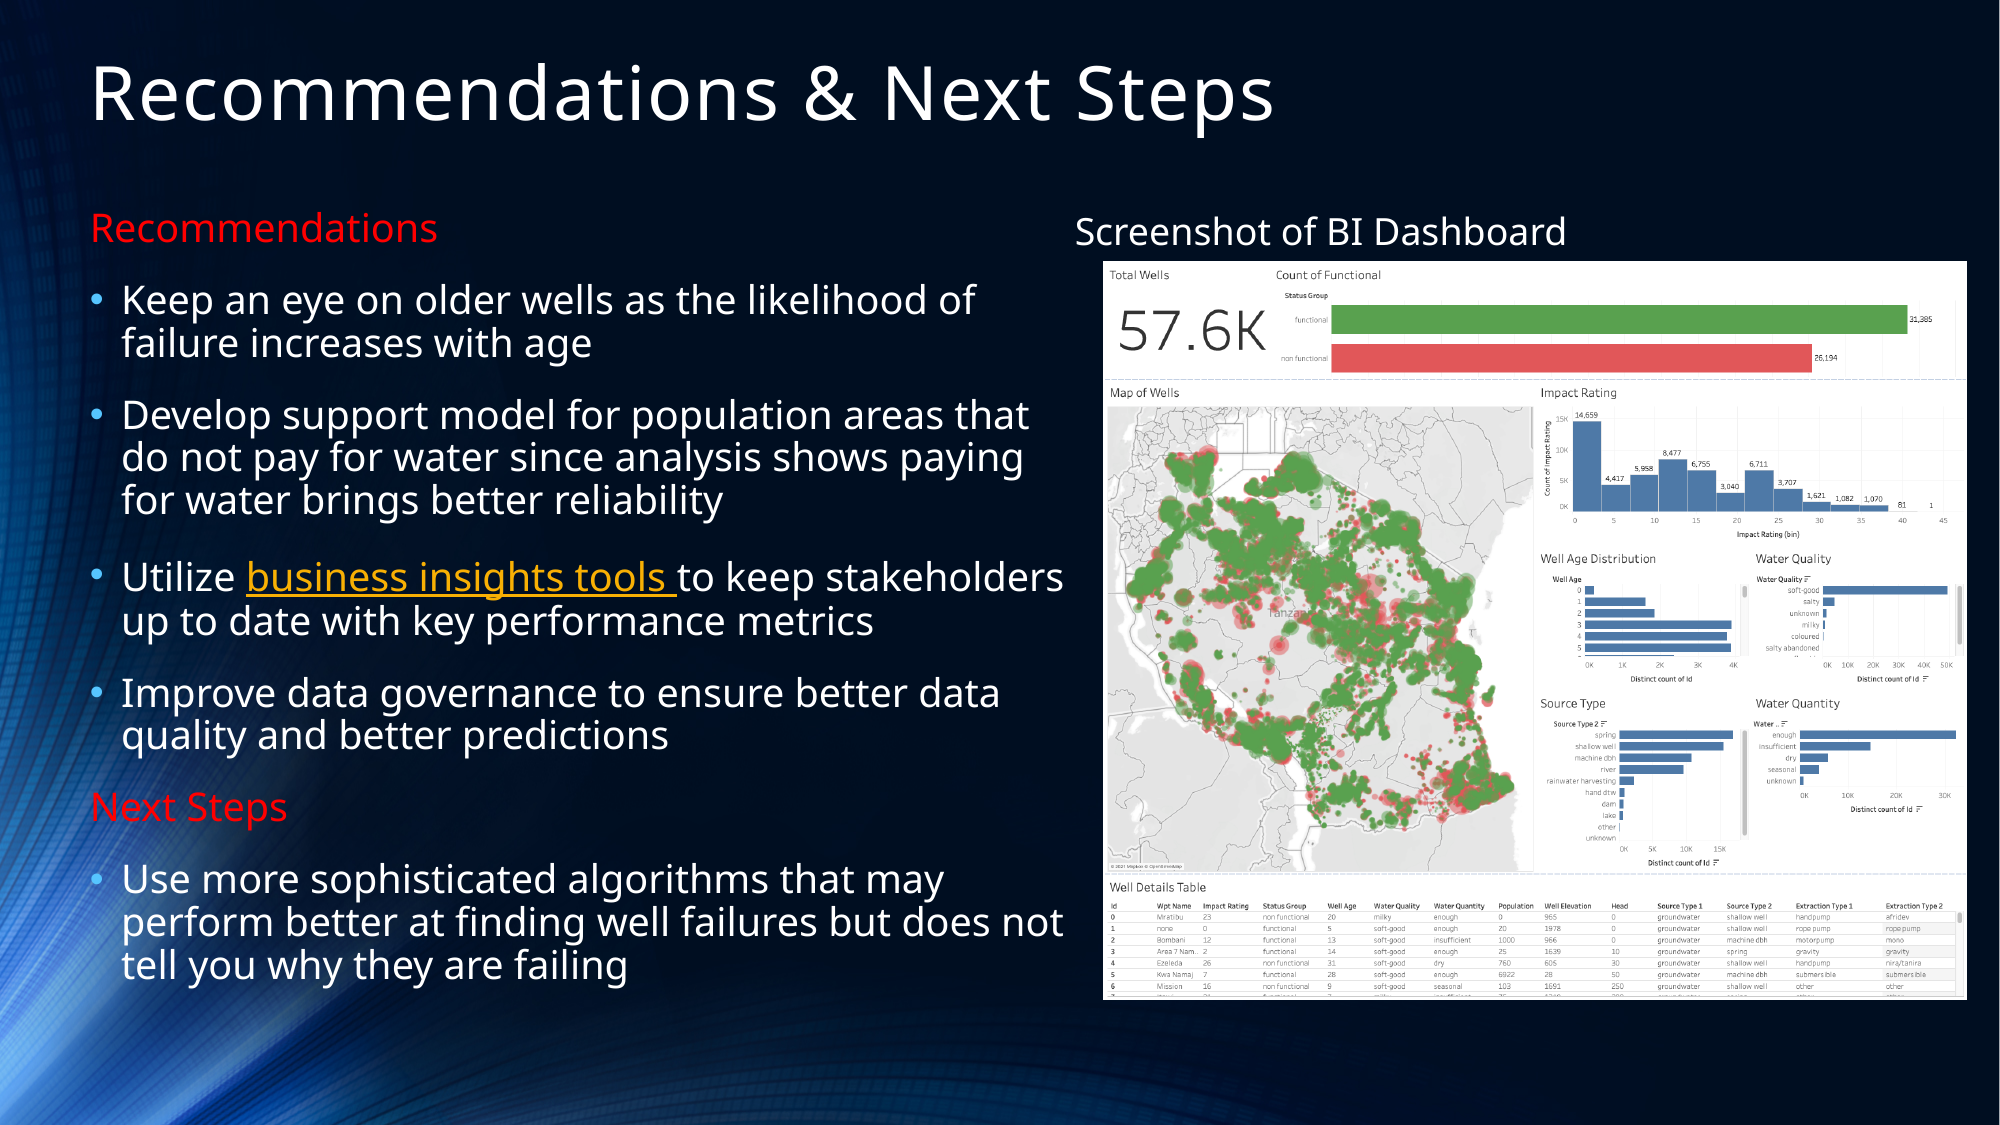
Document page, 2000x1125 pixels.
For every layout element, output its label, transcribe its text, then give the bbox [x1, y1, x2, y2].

text_box Screenshot of BI Dashboard [1059, 200, 1583, 261]
text_box Recommendations & Next Steps [74, 31, 1575, 144]
list Recommendations Keep an eye on older wells as the likelihood of failure increases with age Develop support model for population areas that do not pay for water since analysis shows paying for water brings better reliability Utilize business insights tools to keep stakeholders up to date with key performance metrics Improve data governance to ensure better data quality and better predictions Next Steps Use more sophisticated algorithms that may perform better at finding well failures but does not tell you why they are failing [74, 200, 1088, 1031]
picture [0, 0, 2000, 1125]
